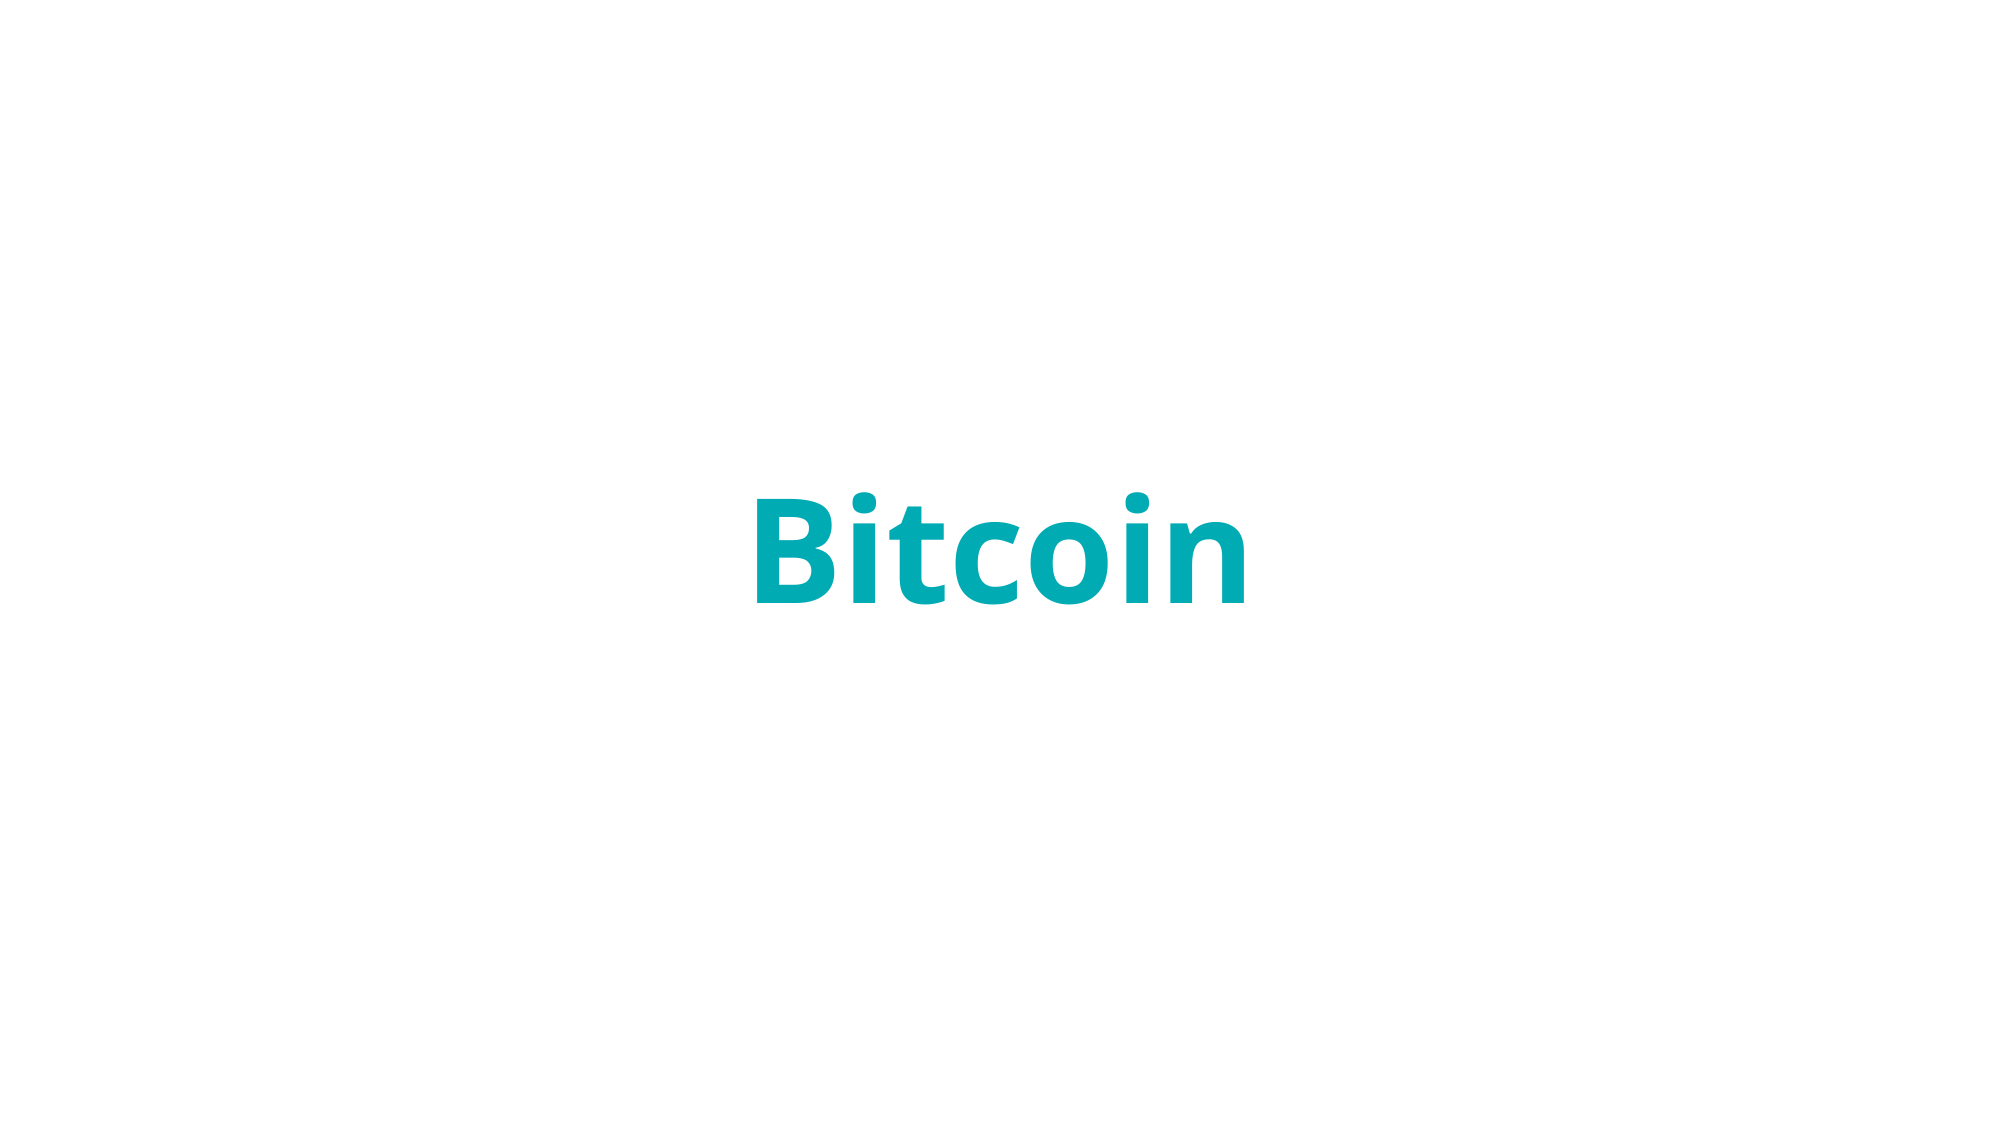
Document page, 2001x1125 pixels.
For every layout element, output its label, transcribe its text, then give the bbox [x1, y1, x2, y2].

list Bitcoin [137, 299, 1863, 1014]
